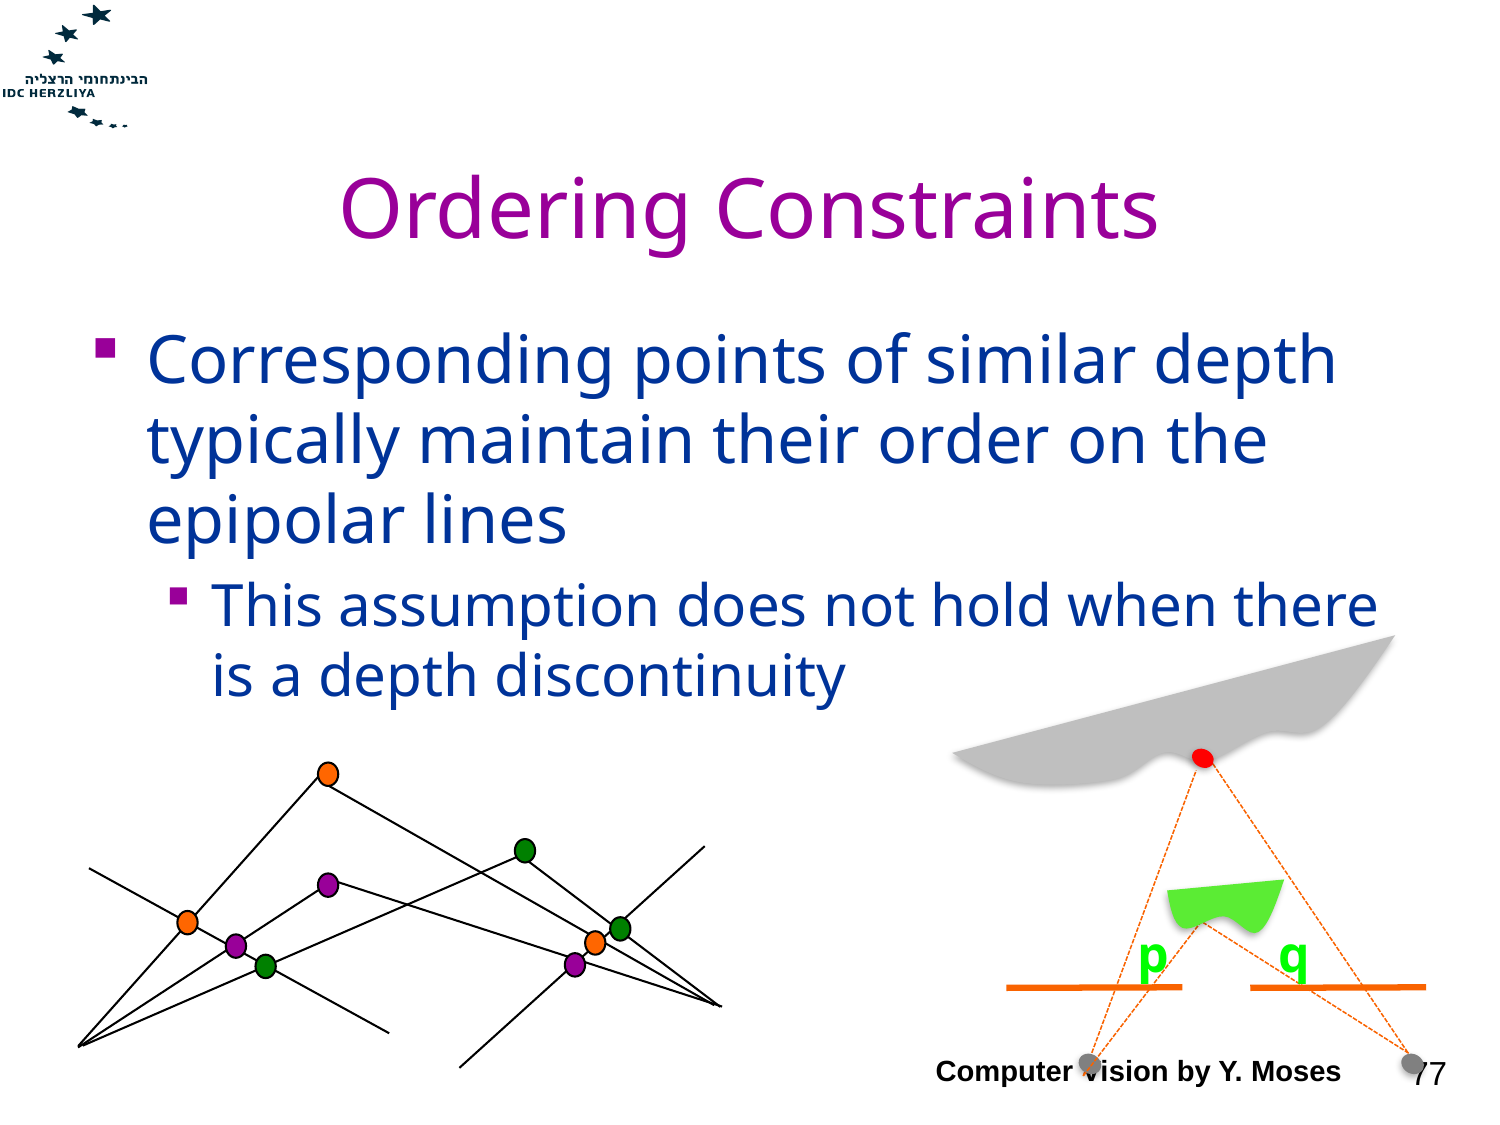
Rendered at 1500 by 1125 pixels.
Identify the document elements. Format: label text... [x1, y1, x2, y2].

footer Computer Vision by Y. Moses [901, 1019, 1377, 1096]
text_box [317, 873, 339, 897]
picture [0, 0, 150, 134]
text_box [255, 954, 276, 979]
text_box [177, 910, 198, 935]
text_box [564, 953, 586, 977]
list Corresponding points of similar depth typically maintain their order on the epipolar lines This assumption does not hold when there is a depth discontinuity [74, 309, 1417, 994]
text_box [951, 682, 1427, 1074]
title Ordering Constraints [112, 74, 1388, 263]
text_box [585, 931, 606, 955]
text_box [317, 762, 339, 786]
text_box [610, 917, 631, 941]
text_box [225, 934, 247, 958]
text_box [514, 839, 536, 863]
slide_number 77 [1149, 1024, 1463, 1101]
